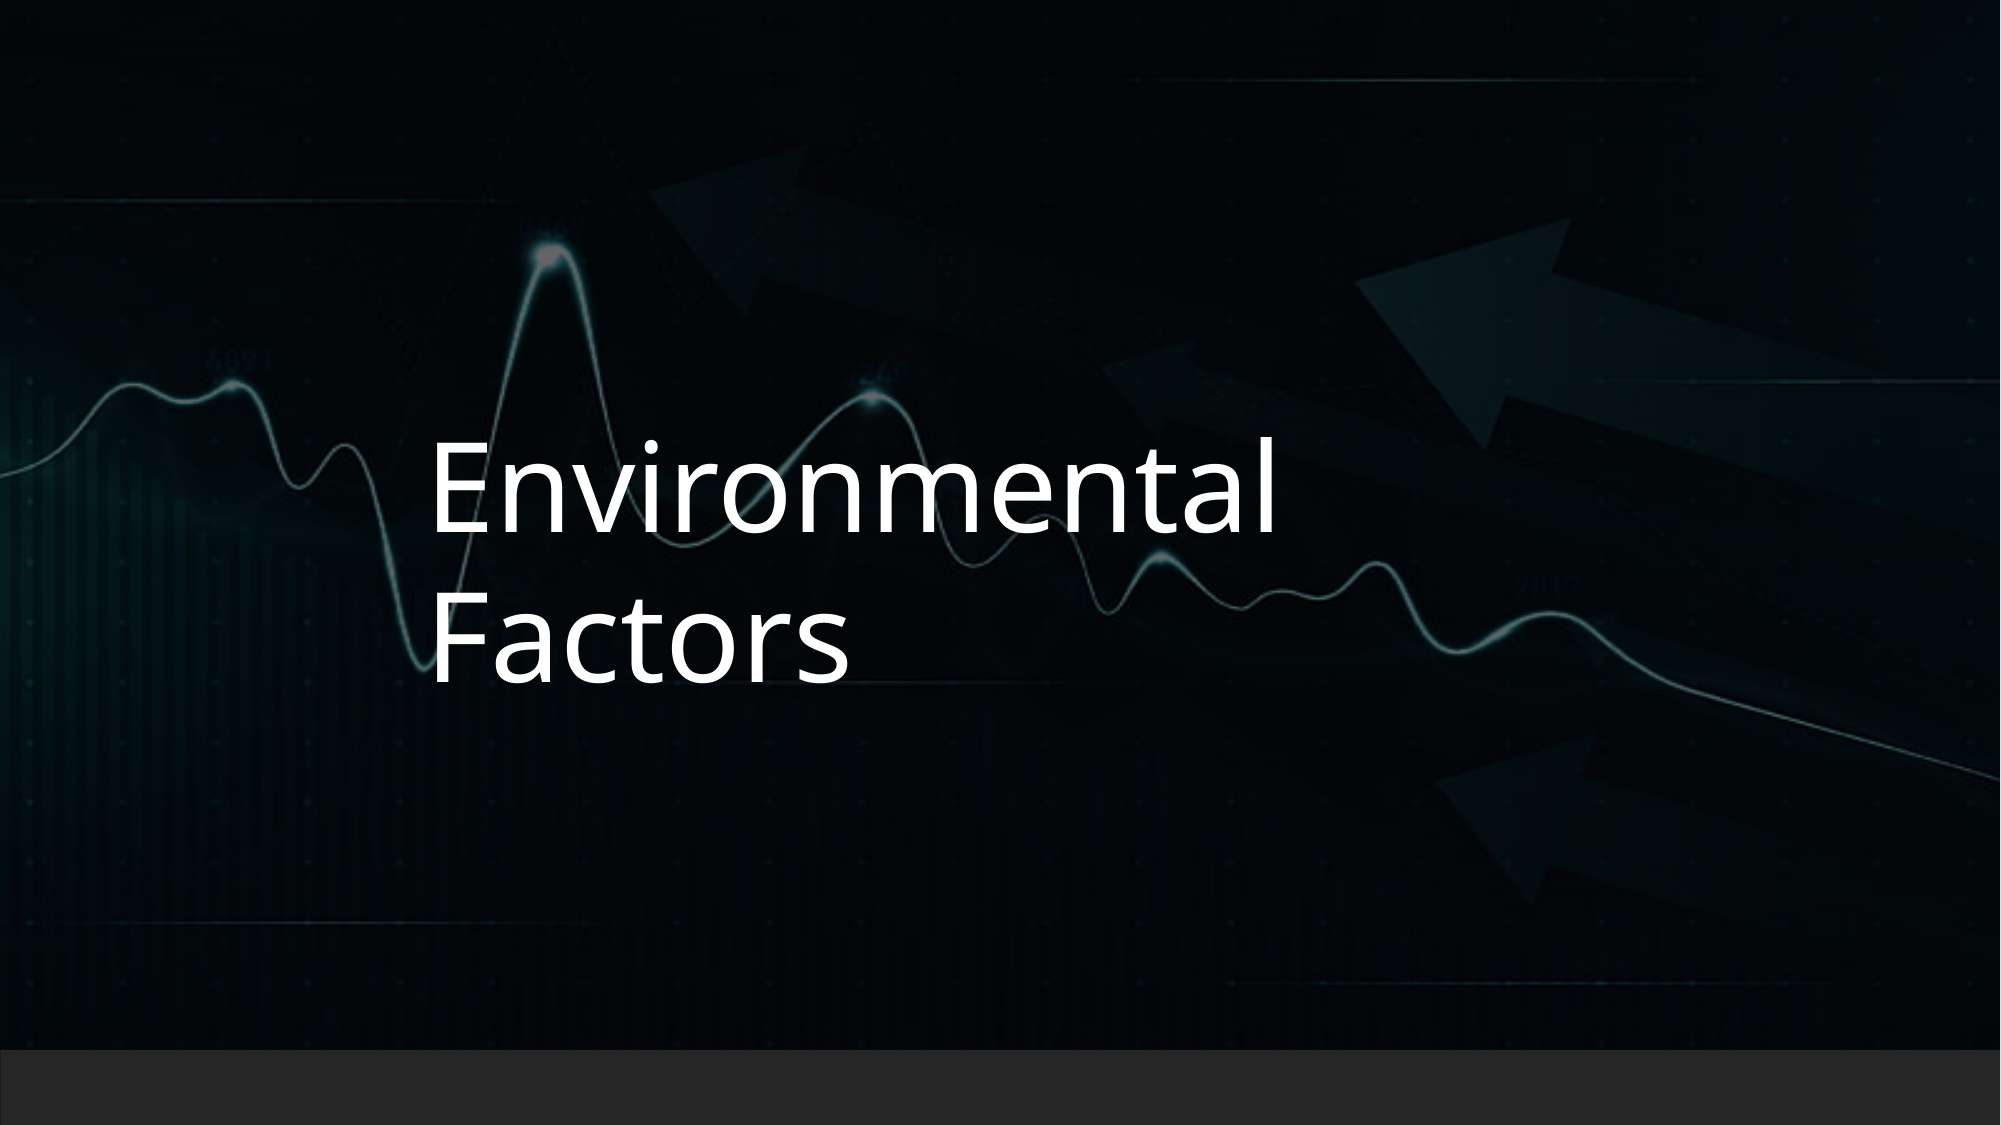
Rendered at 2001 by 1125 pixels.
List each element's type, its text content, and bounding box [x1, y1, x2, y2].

picture [0, 0, 2001, 1125]
text_box Environmental Factors [410, 399, 1622, 715]
